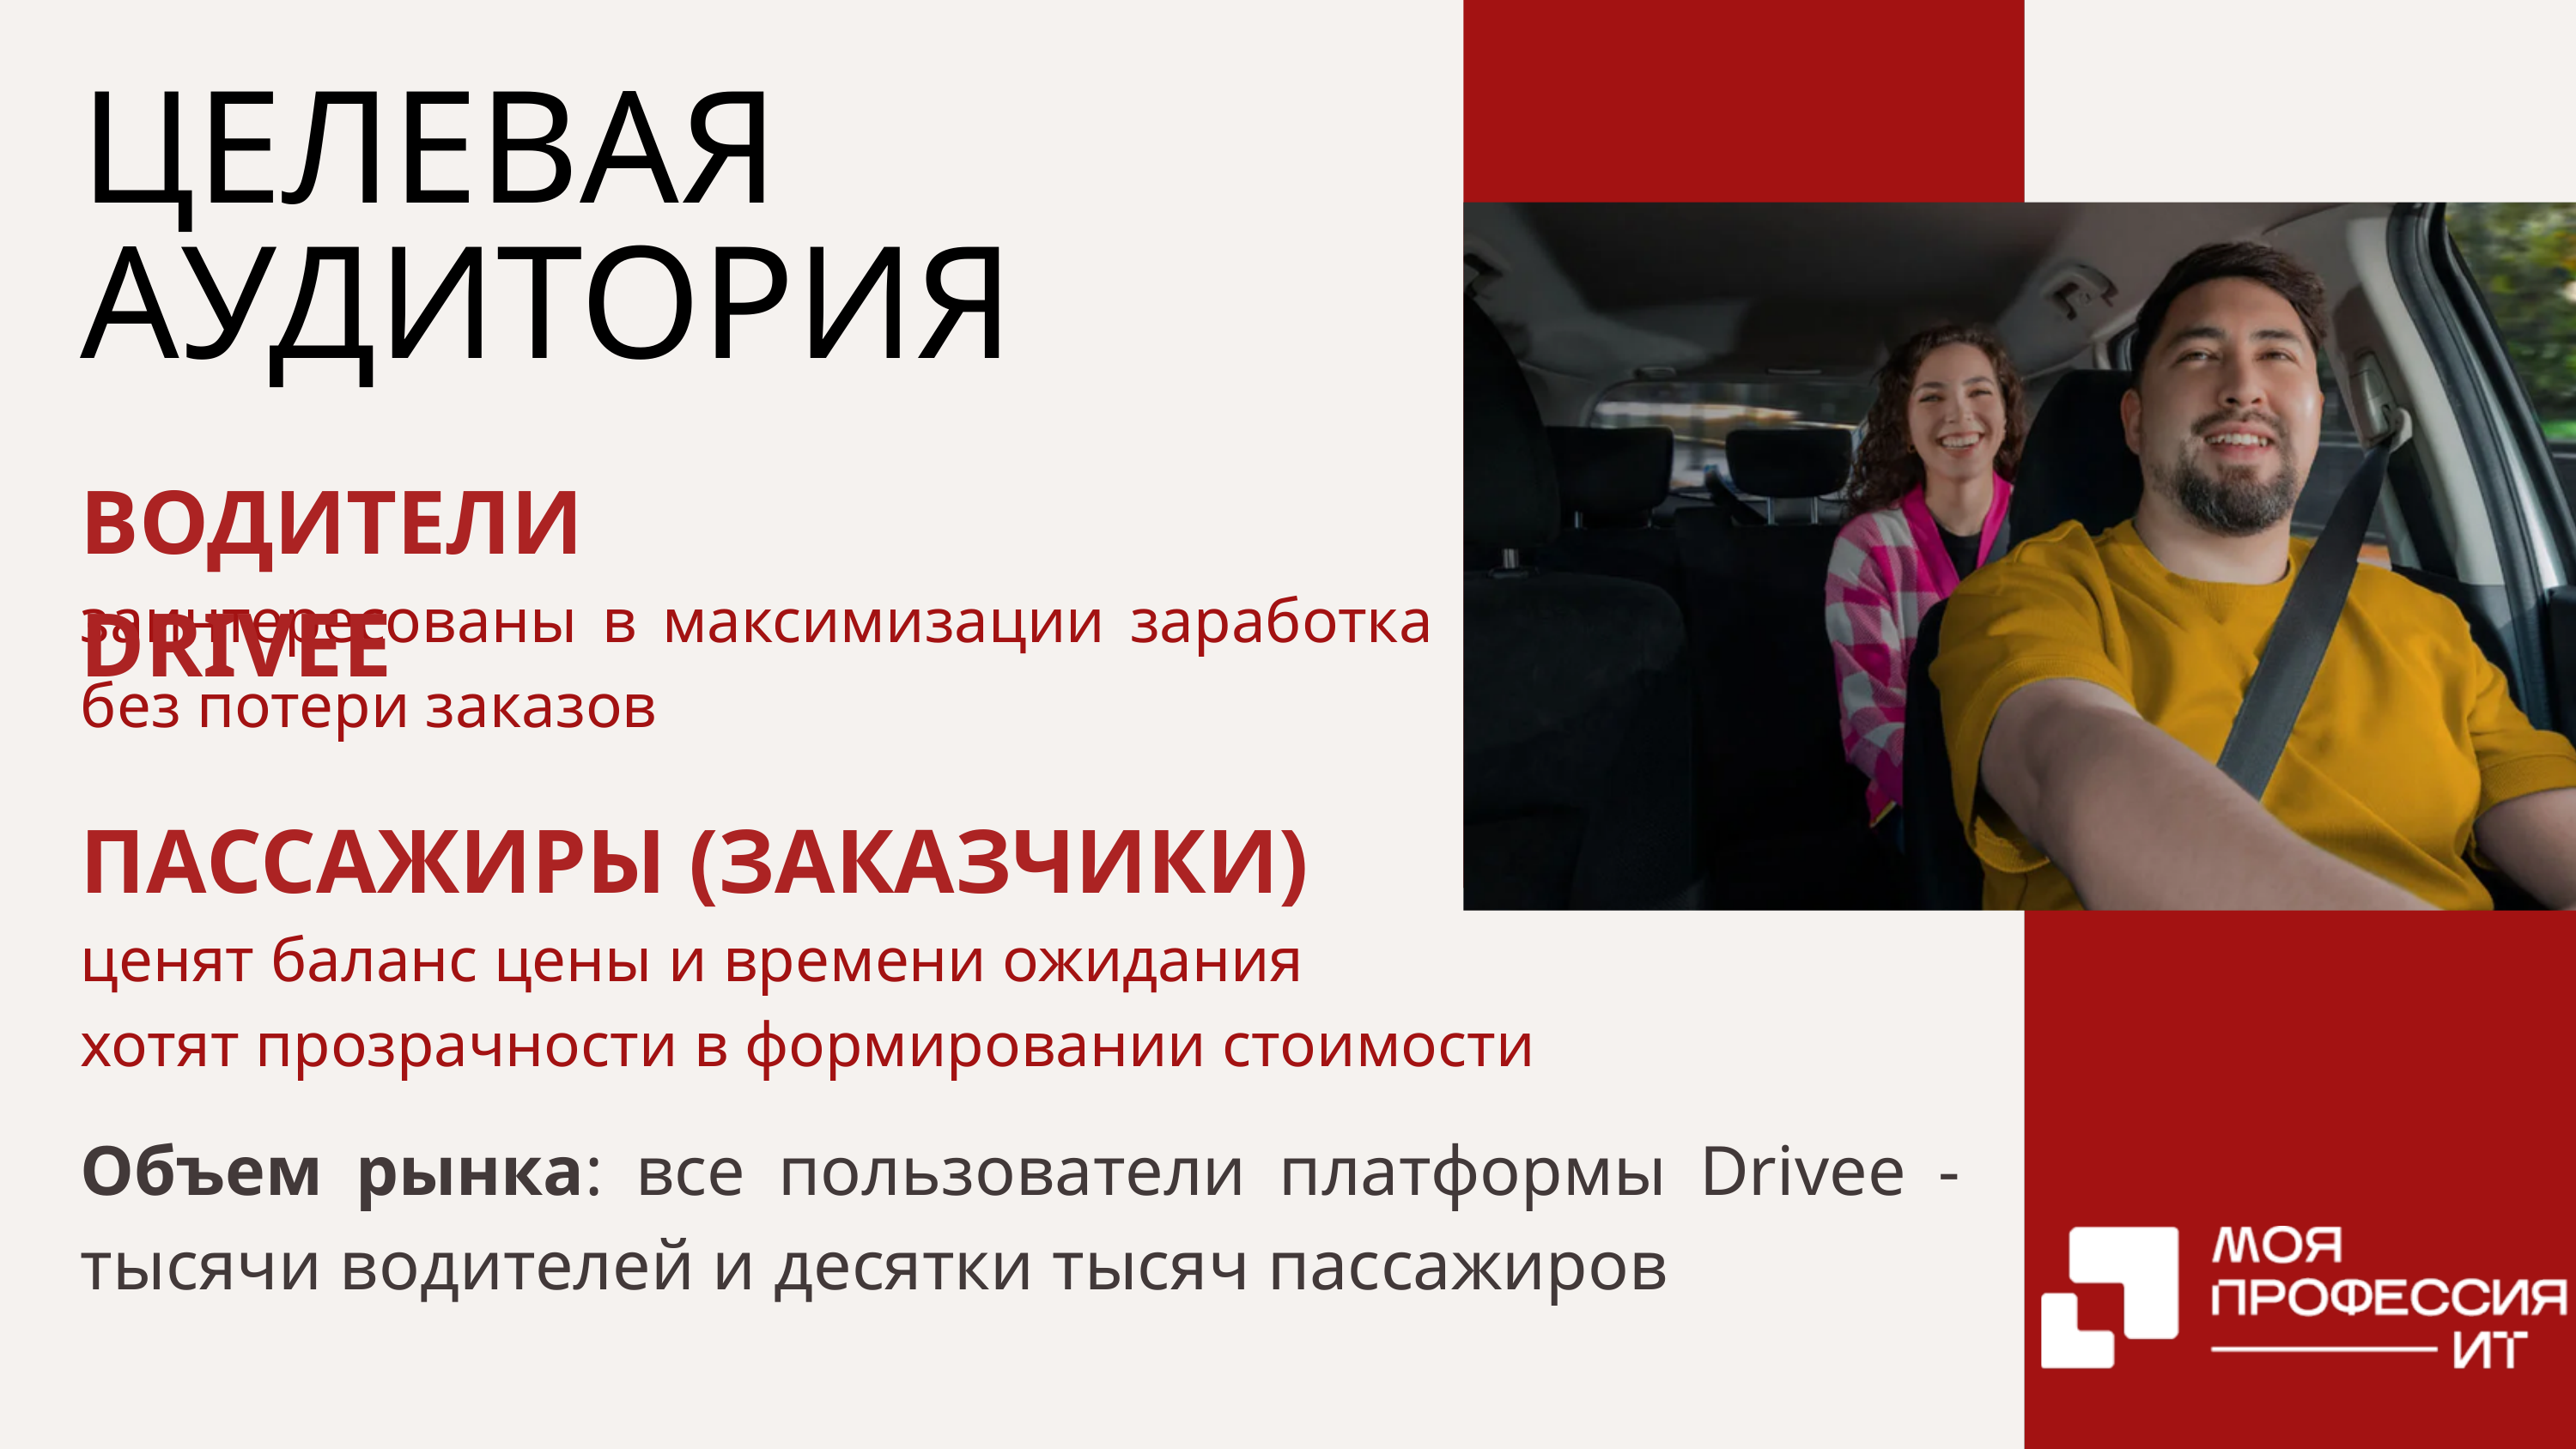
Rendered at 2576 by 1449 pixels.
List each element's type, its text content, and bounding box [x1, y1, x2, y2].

text_box ЦЕЛЕВАЯ АУДИТОРИЯ [80, 78, 1192, 391]
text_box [1463, 202, 2576, 911]
text_box заинтересованы в максимизации заработка без потери заказов [80, 569, 1435, 740]
text_box ВОДИТЕЛИ DRIVEE [80, 449, 914, 694]
text_box Объем рынка: все пользователи платформы Drivee - тысячи водителей и десятки тысяч пассажиров [80, 1113, 1961, 1304]
text_box [1463, 0, 2576, 202]
text_box ПАССАЖИРЫ (ЗАКАЗЧИКИ) [80, 787, 1325, 908]
text_box ценят баланс цены и времени ожидания хотят прозрачности в формировании стоимости [80, 908, 1541, 1079]
text_box [2041, 1226, 2569, 1385]
text_box [1463, 917, 2576, 1449]
